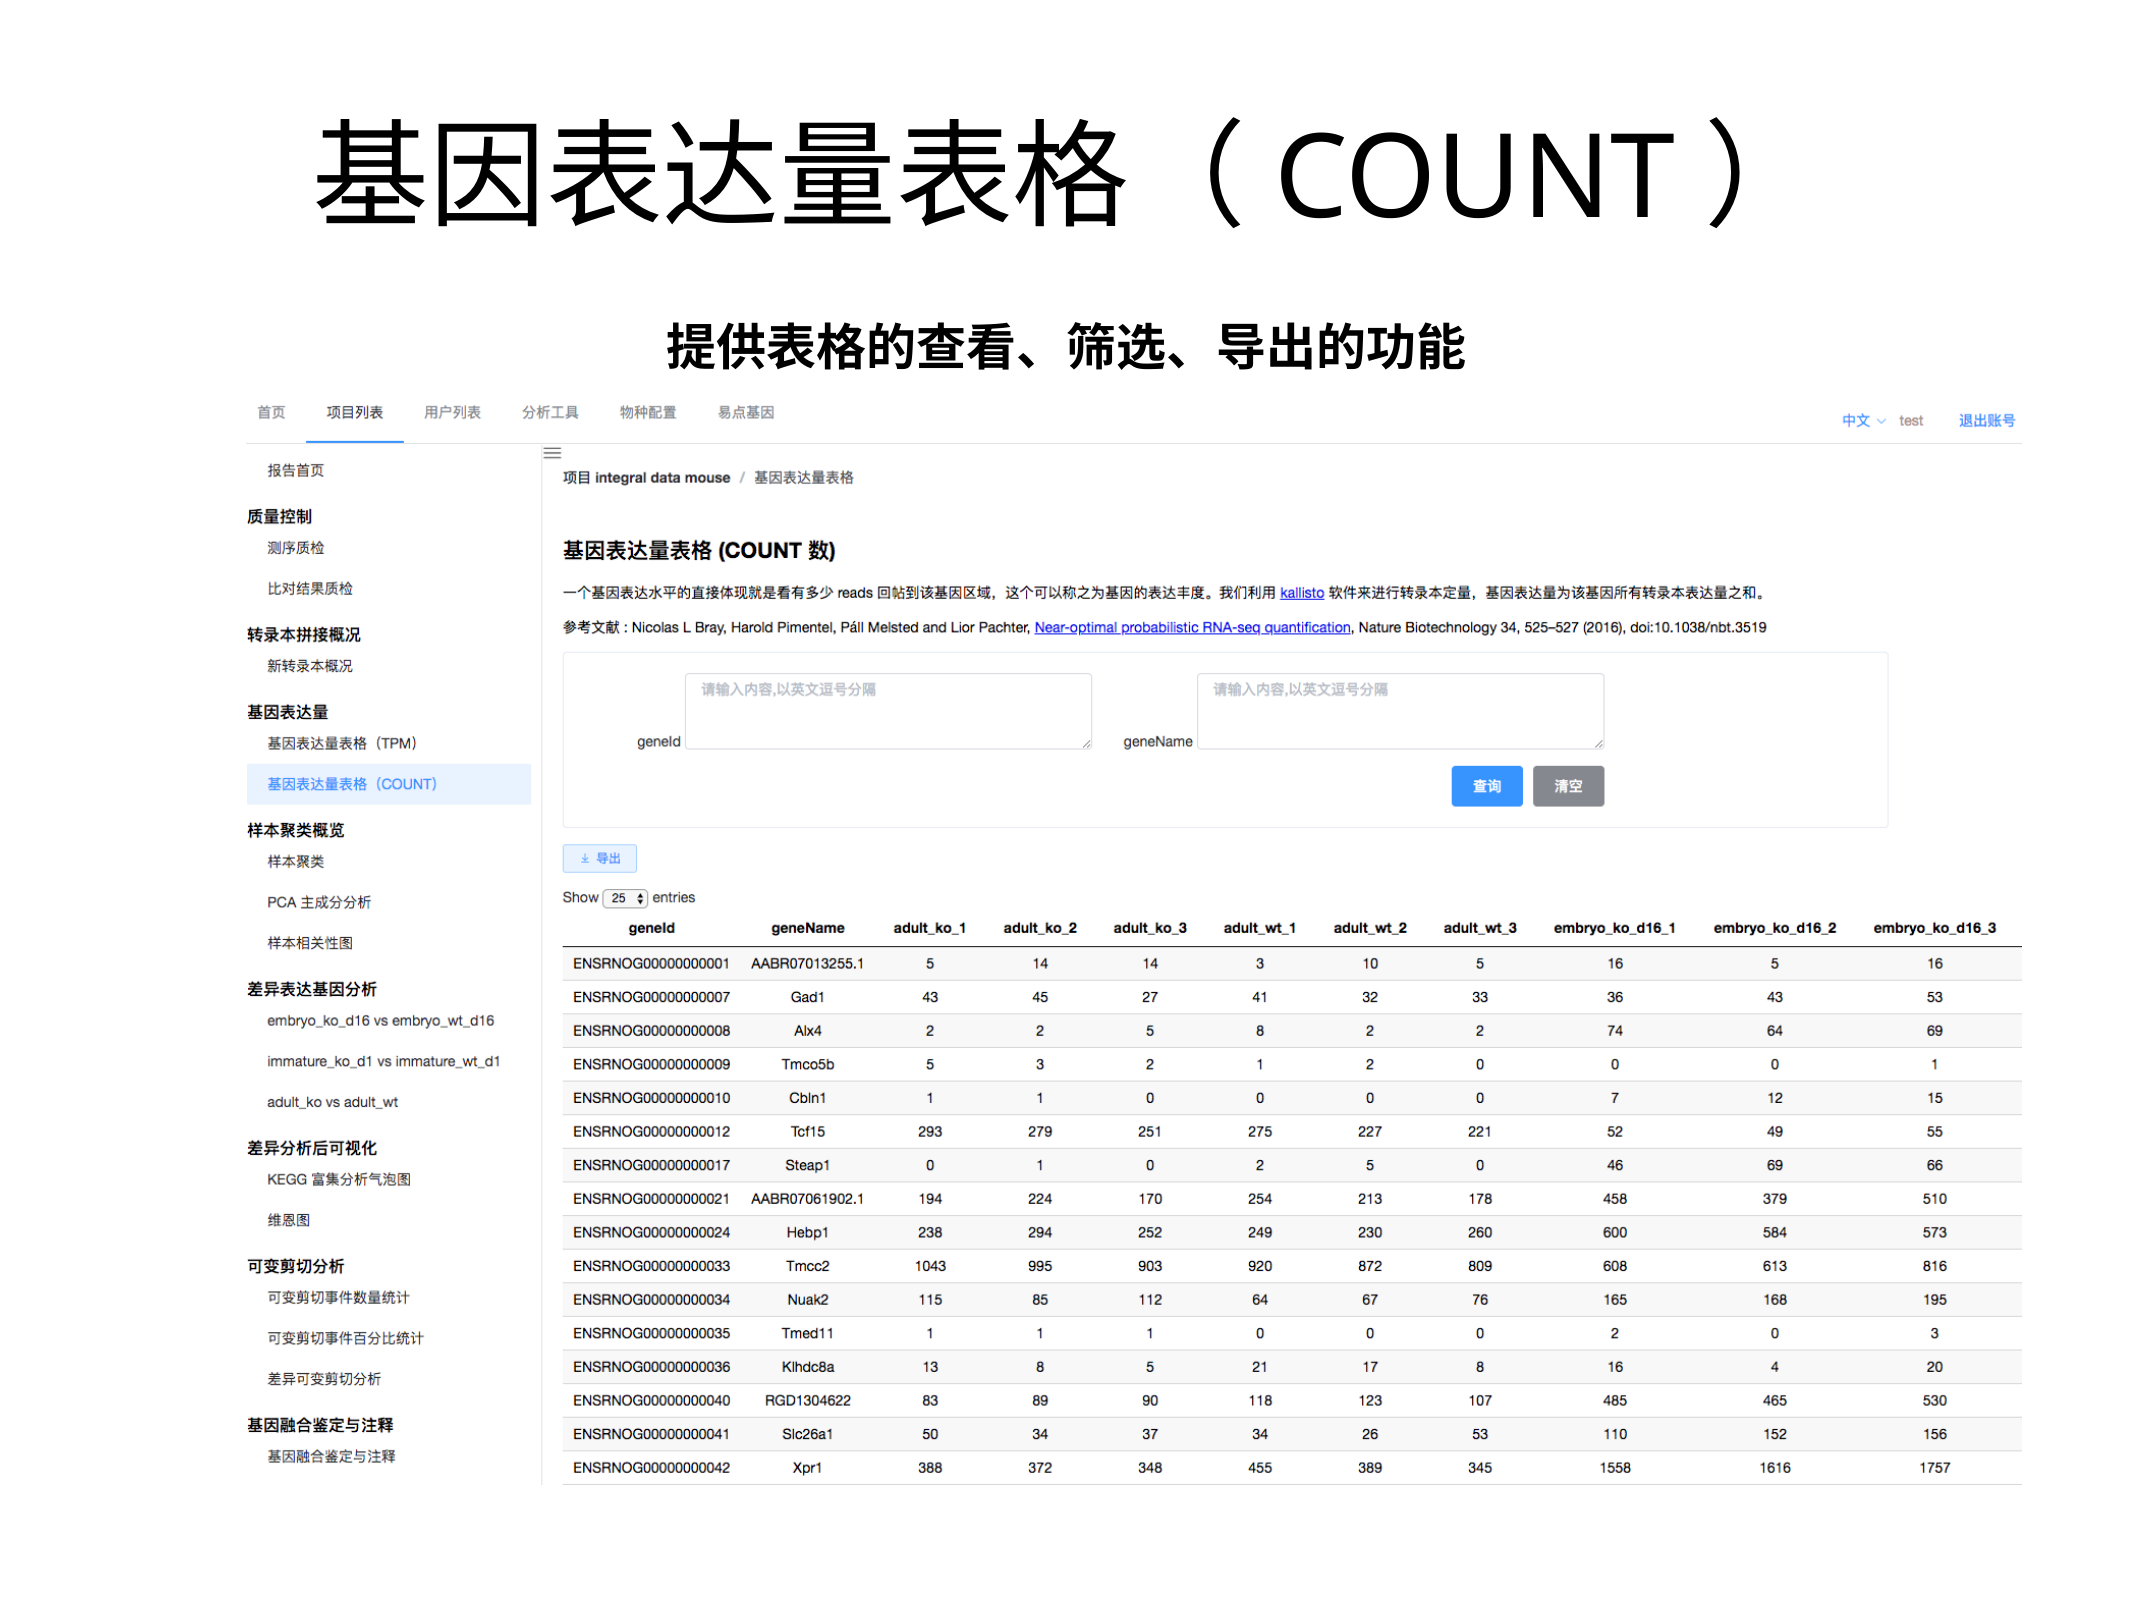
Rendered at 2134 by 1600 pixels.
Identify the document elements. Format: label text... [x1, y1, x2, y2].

picture [246, 393, 2022, 1486]
text_box 提供表格的查看、筛选、导出的功能 [658, 306, 1476, 384]
title 基因表达量表格（COUNT） [146, 63, 1988, 297]
